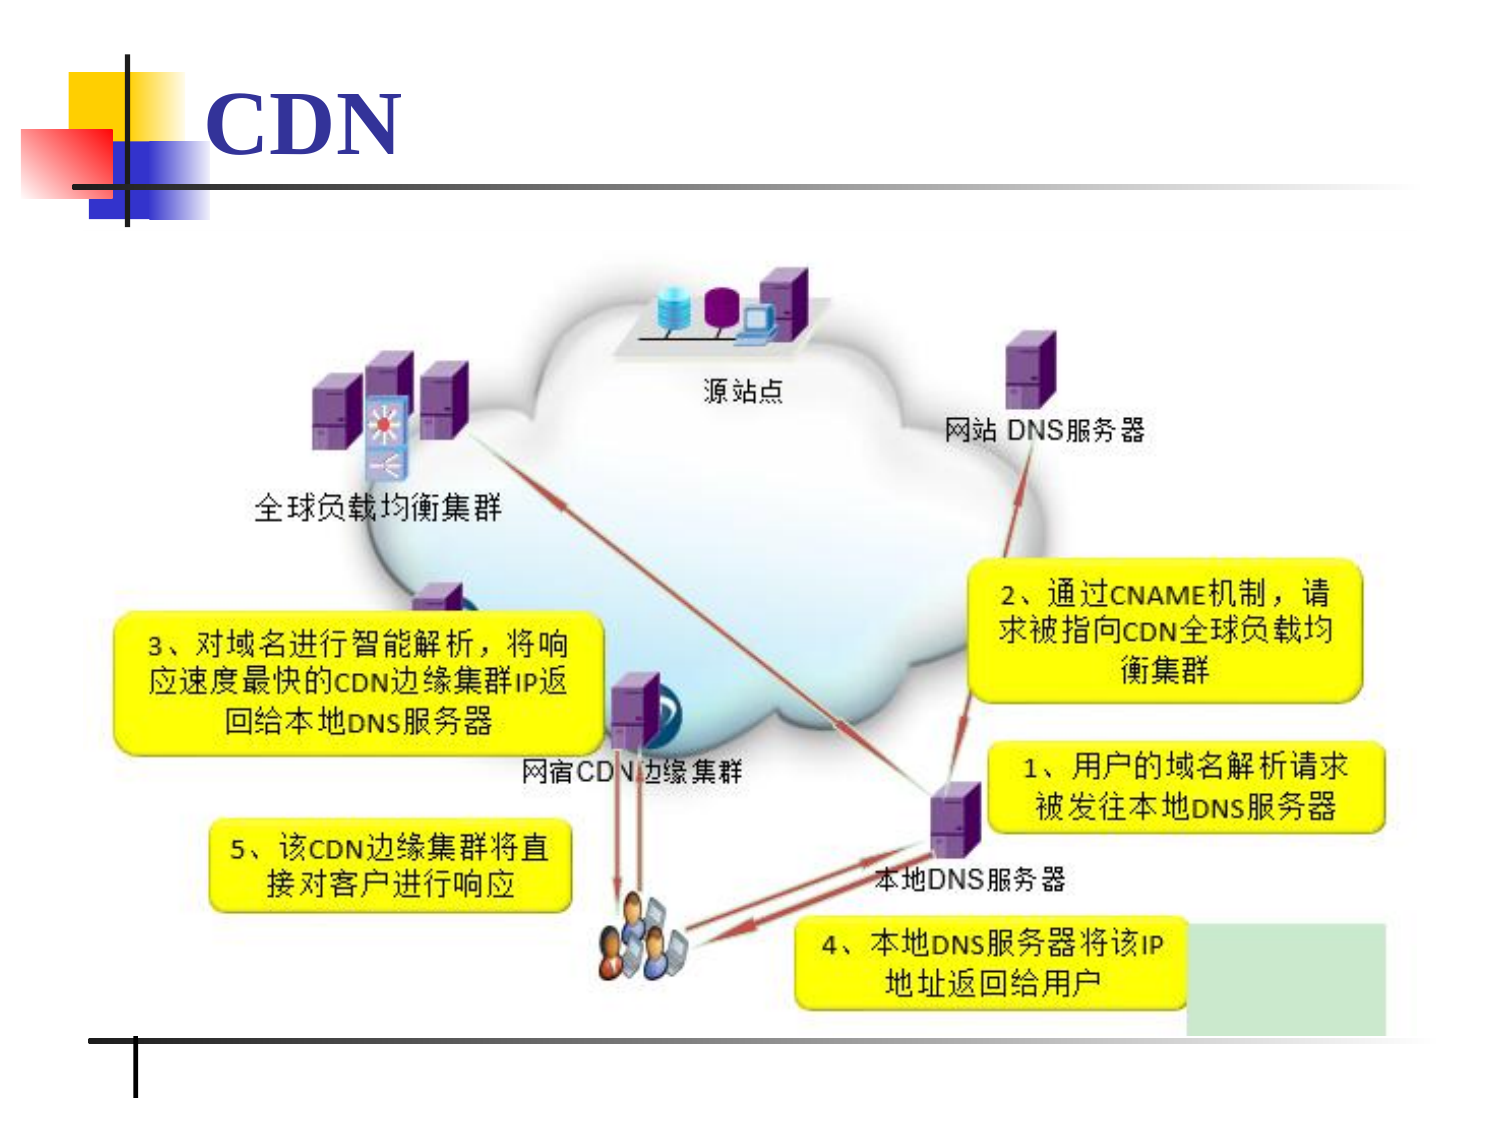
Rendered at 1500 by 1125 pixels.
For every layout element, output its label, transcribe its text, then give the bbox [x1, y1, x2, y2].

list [83, 228, 1417, 1036]
title CDN [188, 23, 1468, 181]
